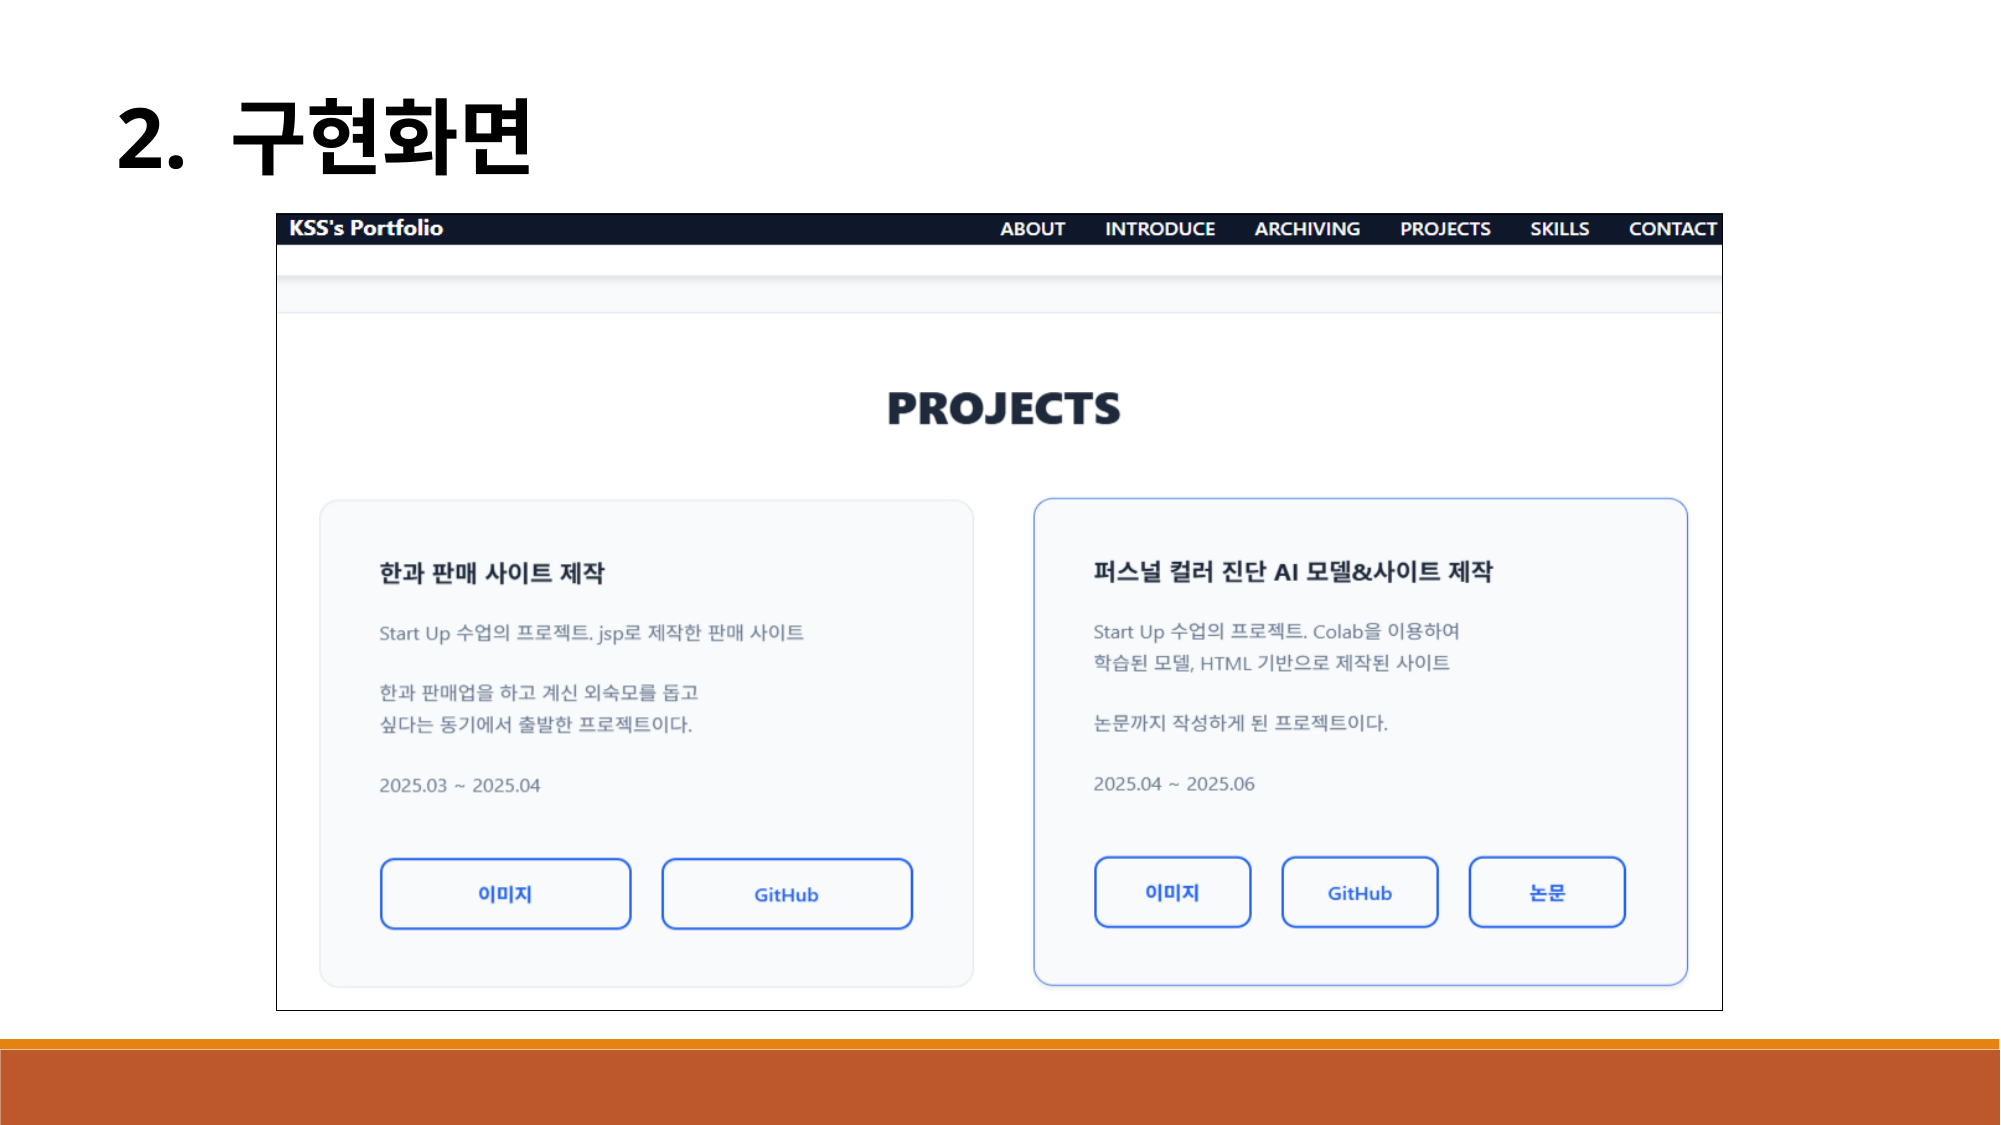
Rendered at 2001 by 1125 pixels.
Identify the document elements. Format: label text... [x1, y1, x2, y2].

text_box 2. 구현화면 [102, 77, 1742, 193]
picture [276, 213, 1724, 1012]
